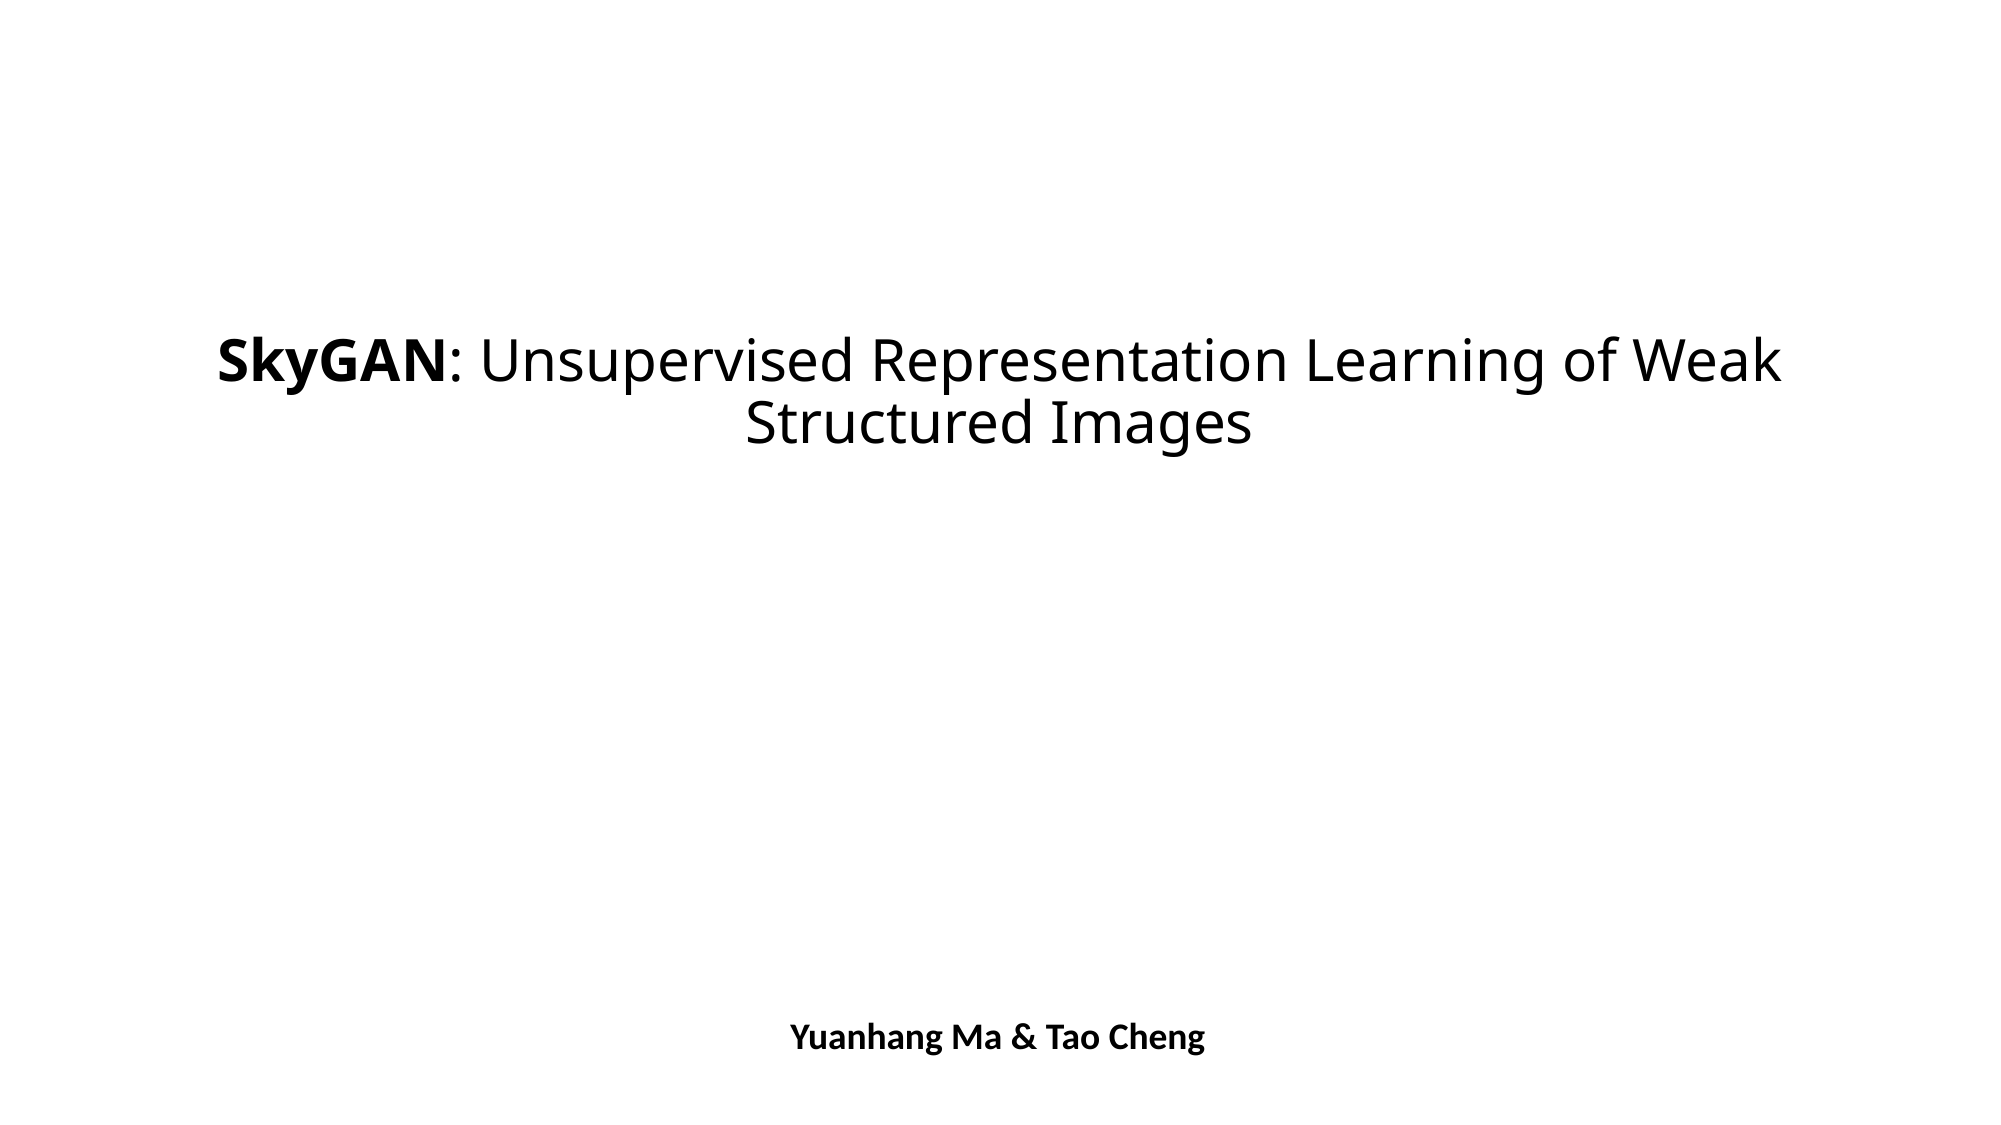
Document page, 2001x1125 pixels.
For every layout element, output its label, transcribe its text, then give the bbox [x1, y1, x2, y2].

title SkyGAN: Unsupervised Representation Learning of Weak Structured Images [90, 222, 1909, 614]
text_box Yuanhang Ma & Tao Cheng [775, 1004, 1225, 1065]
